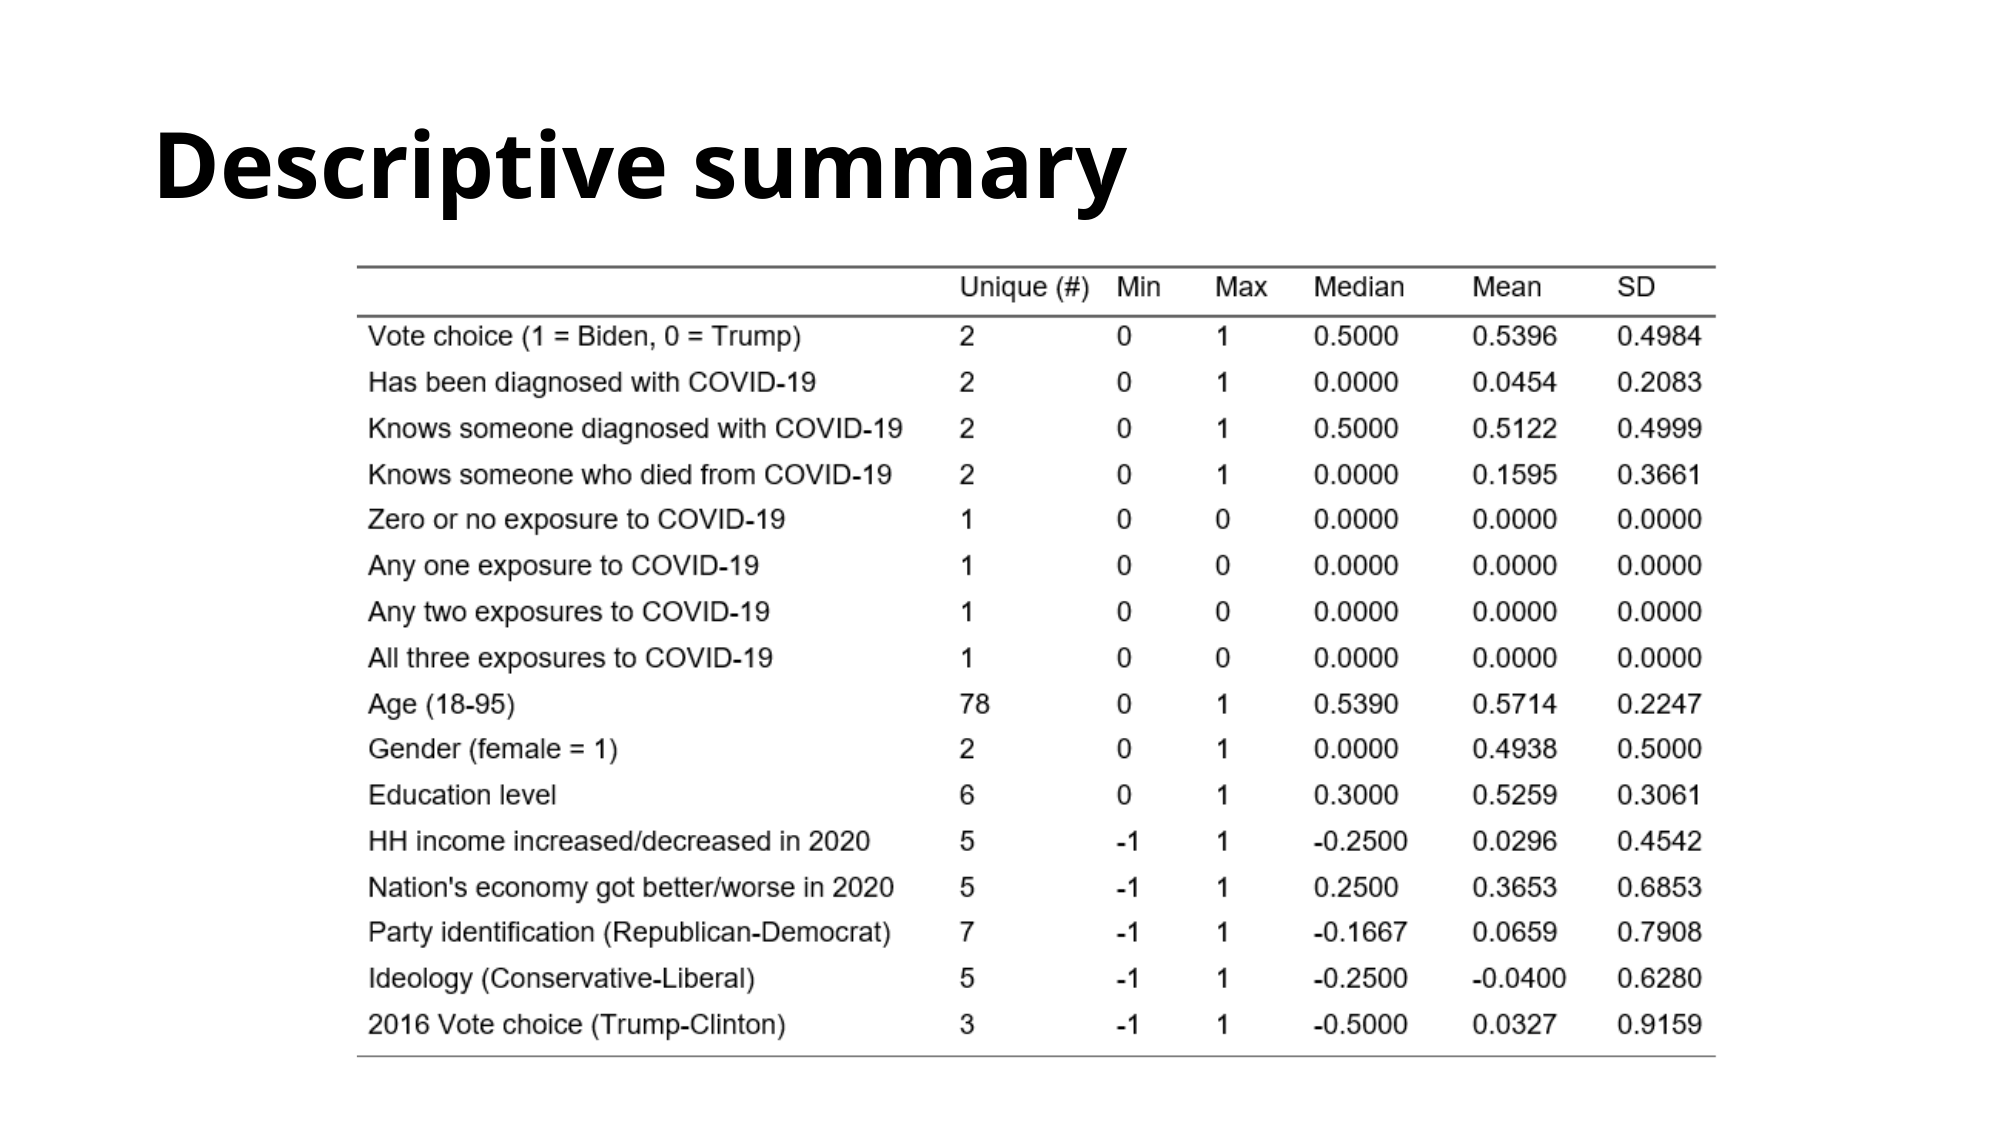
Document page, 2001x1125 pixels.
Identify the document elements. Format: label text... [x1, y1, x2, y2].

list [356, 262, 1730, 1065]
title Descriptive summary [137, 59, 1863, 278]
